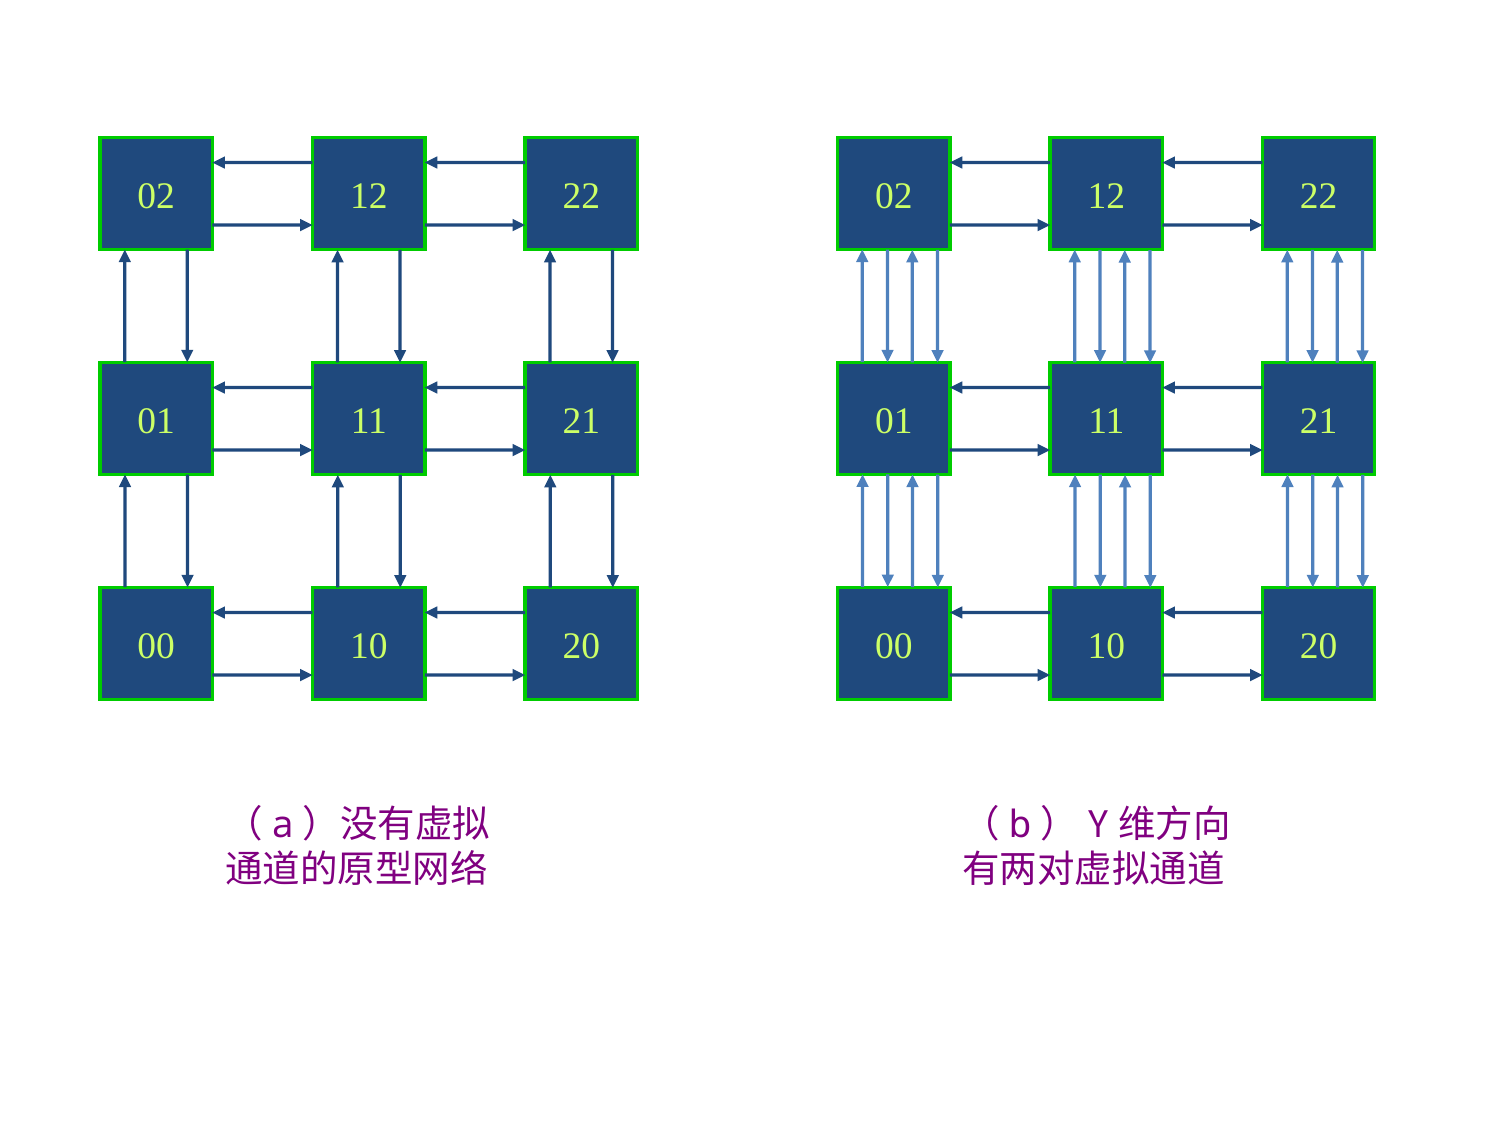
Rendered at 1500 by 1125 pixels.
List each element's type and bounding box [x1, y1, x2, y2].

text_box [99, 137, 638, 700]
text_box [837, 137, 1375, 700]
text_box [224, 799, 525, 891]
text_box [962, 799, 1263, 891]
